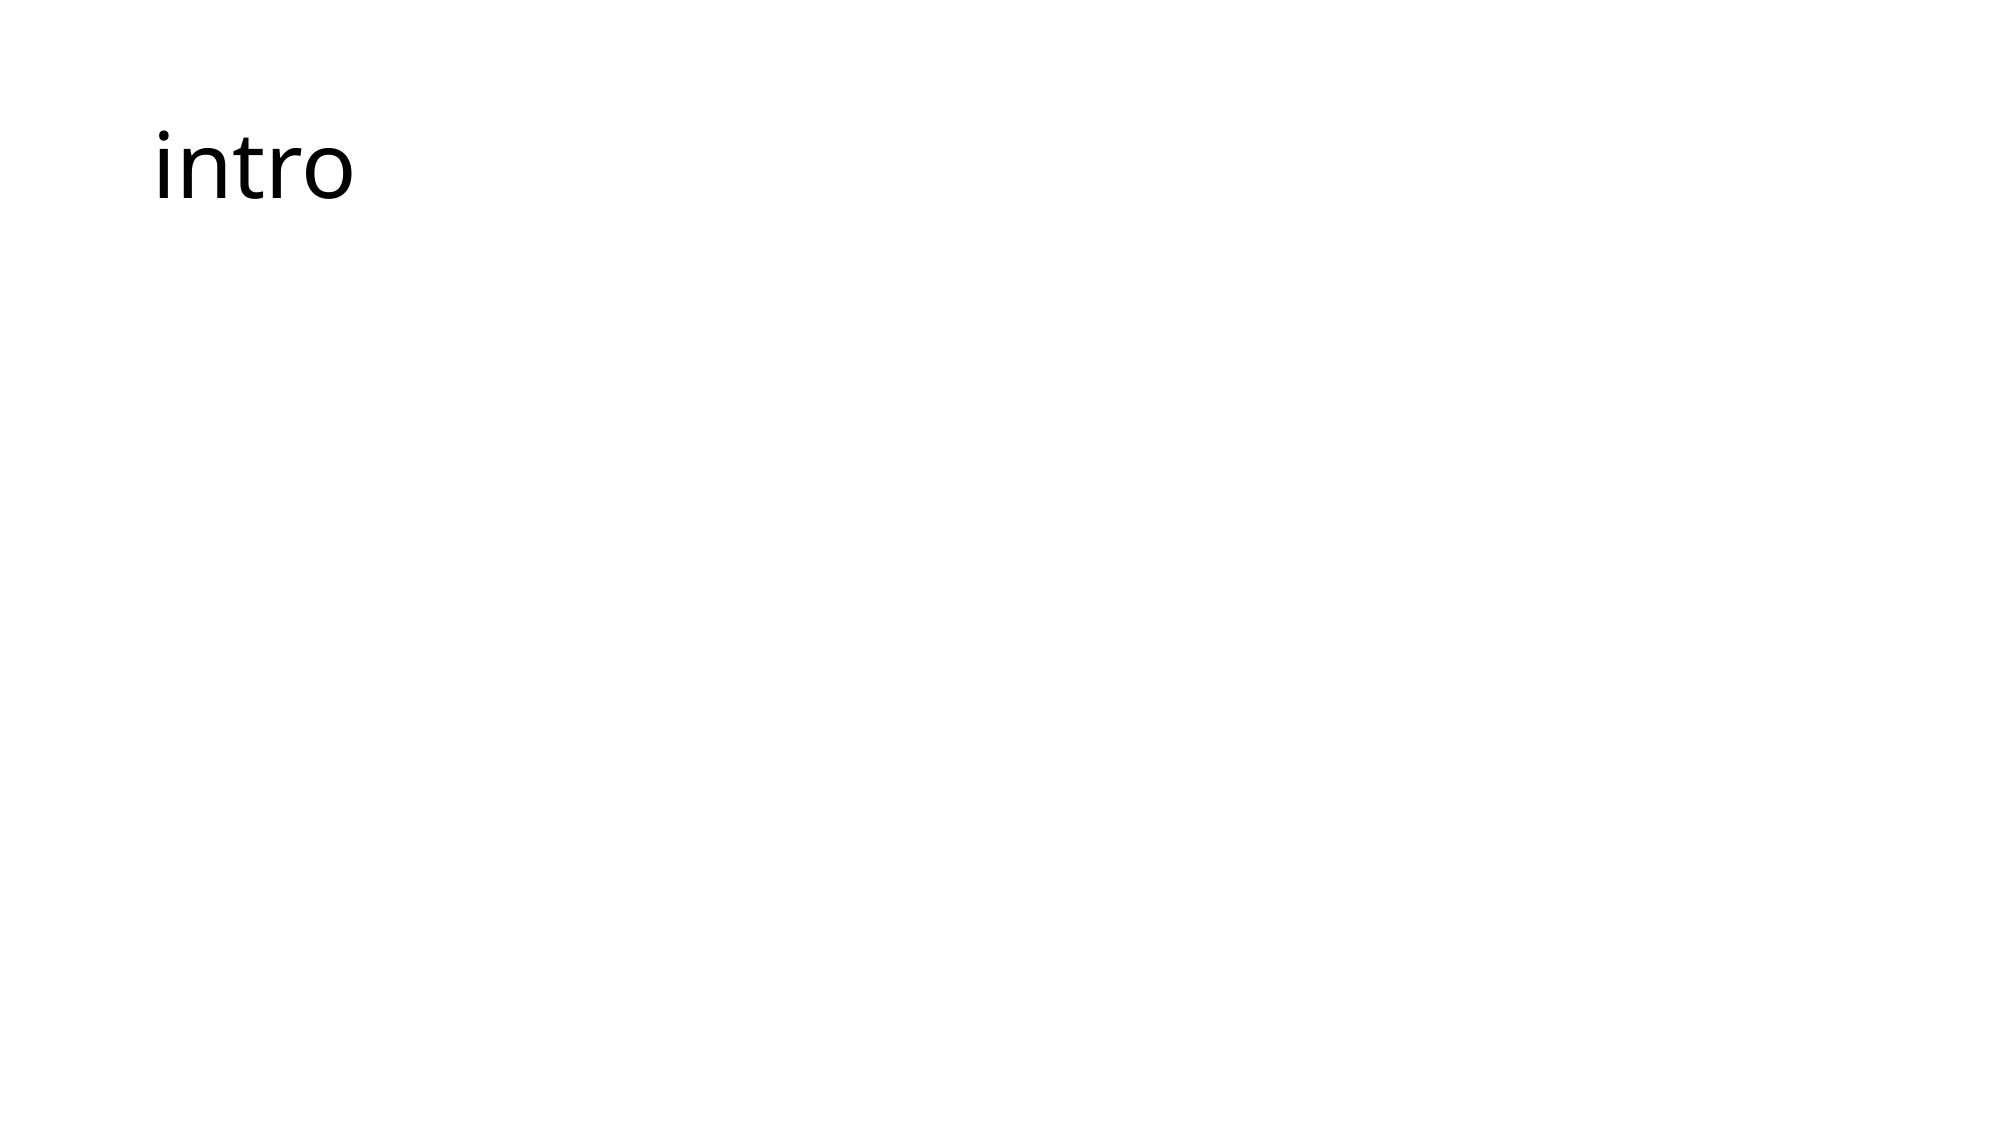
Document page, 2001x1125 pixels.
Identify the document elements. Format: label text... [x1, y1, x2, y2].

title intro [137, 59, 1863, 278]
